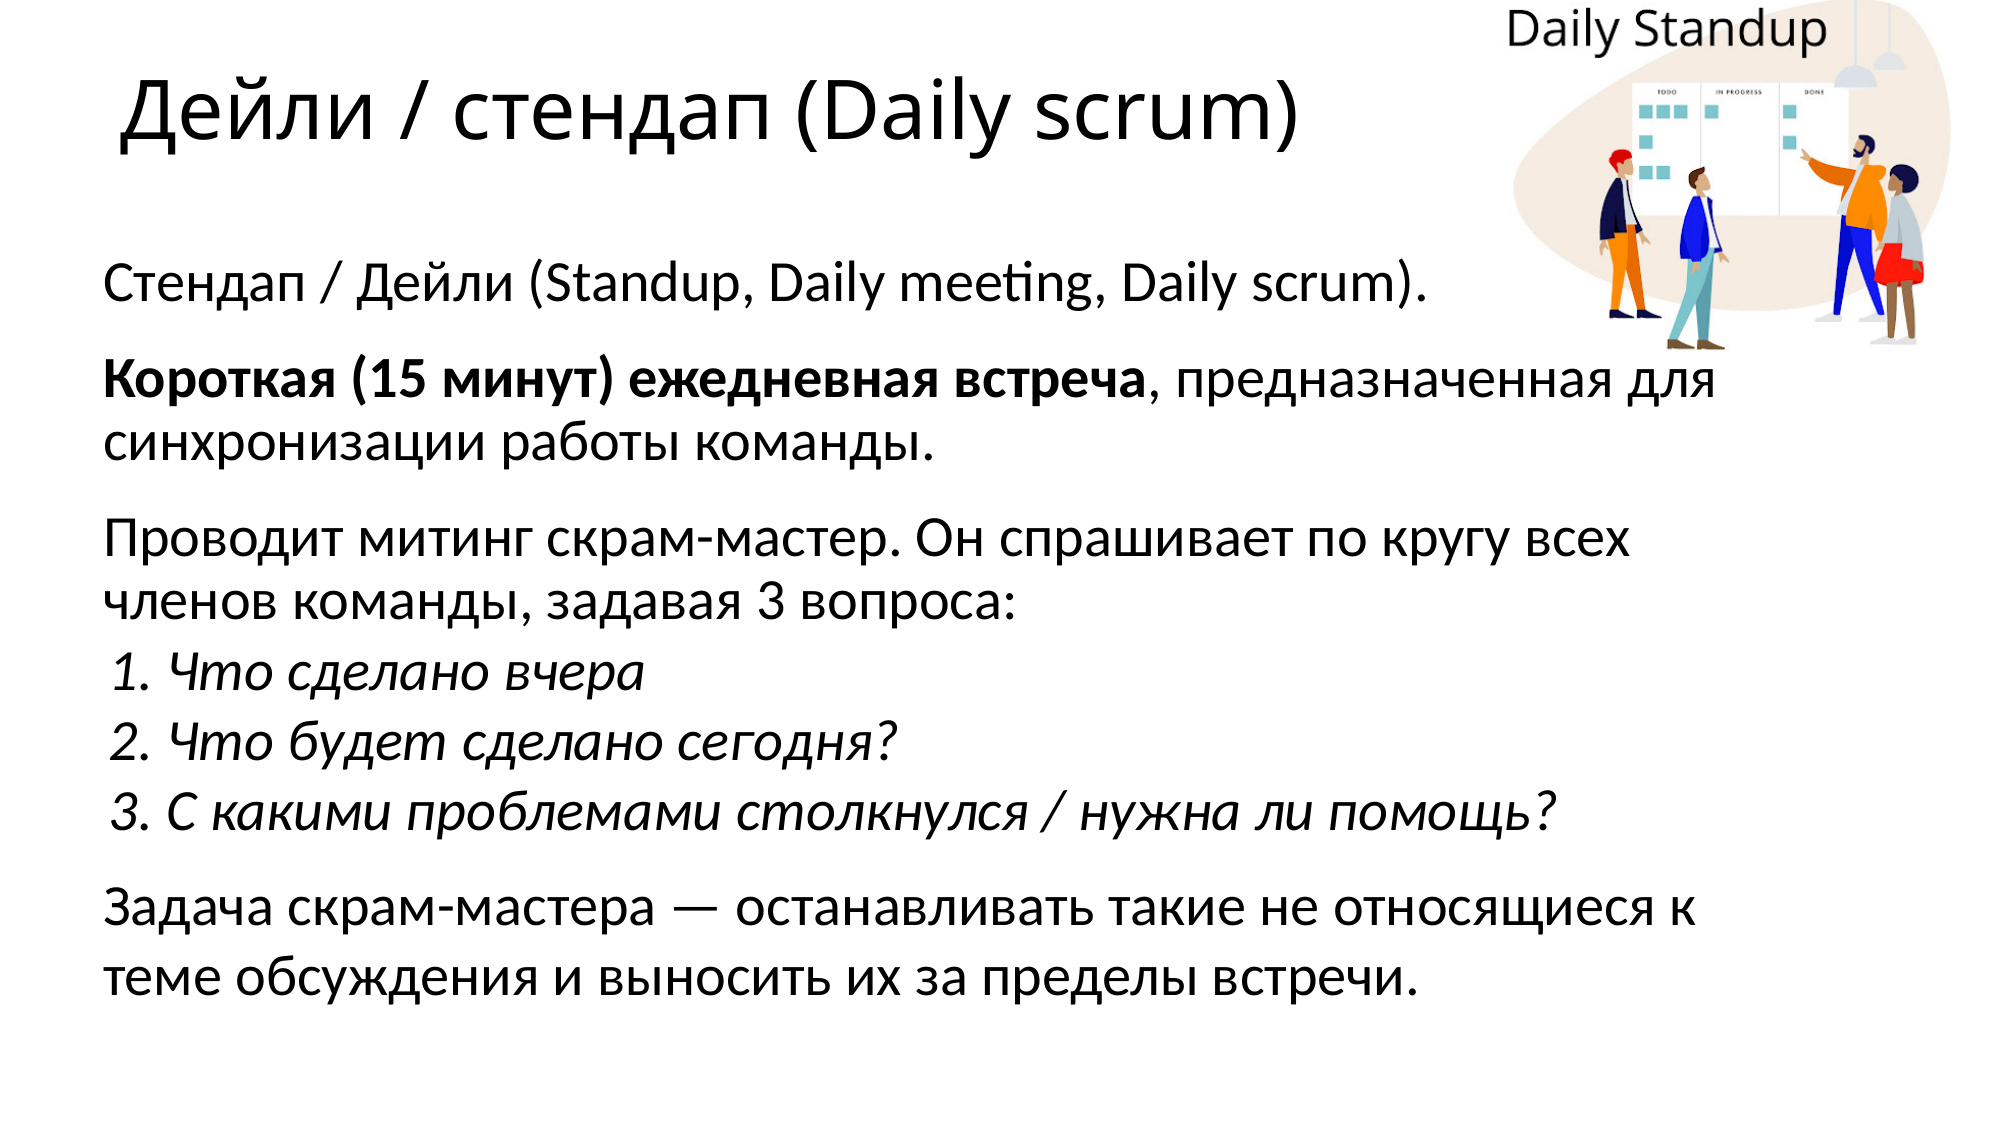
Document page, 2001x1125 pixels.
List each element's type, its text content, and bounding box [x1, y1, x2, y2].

list Стендап / Дейли (Standup, Daily meeting, Daily scrum). Короткая (15 минут) ежедневная встреча, предназначенная для синхронизации работы команды. Проводит митинг скрам-мастер. Он спрашивает по кругу всех членов команды, задавая 3 вопроса: 1. Что сделано вчера 2. Что будет сделано сегодня? 3. С какими проблемами столкнулся / нужна ли помощь? Задача скрам-мастера — останавливать такие не относящиеся к теме обсуждения и выносить их за пределы встречи. [88, 243, 1814, 1072]
title Дейли / стендап (Daily scrum) [105, 59, 1320, 166]
picture [1478, 0, 2000, 379]
